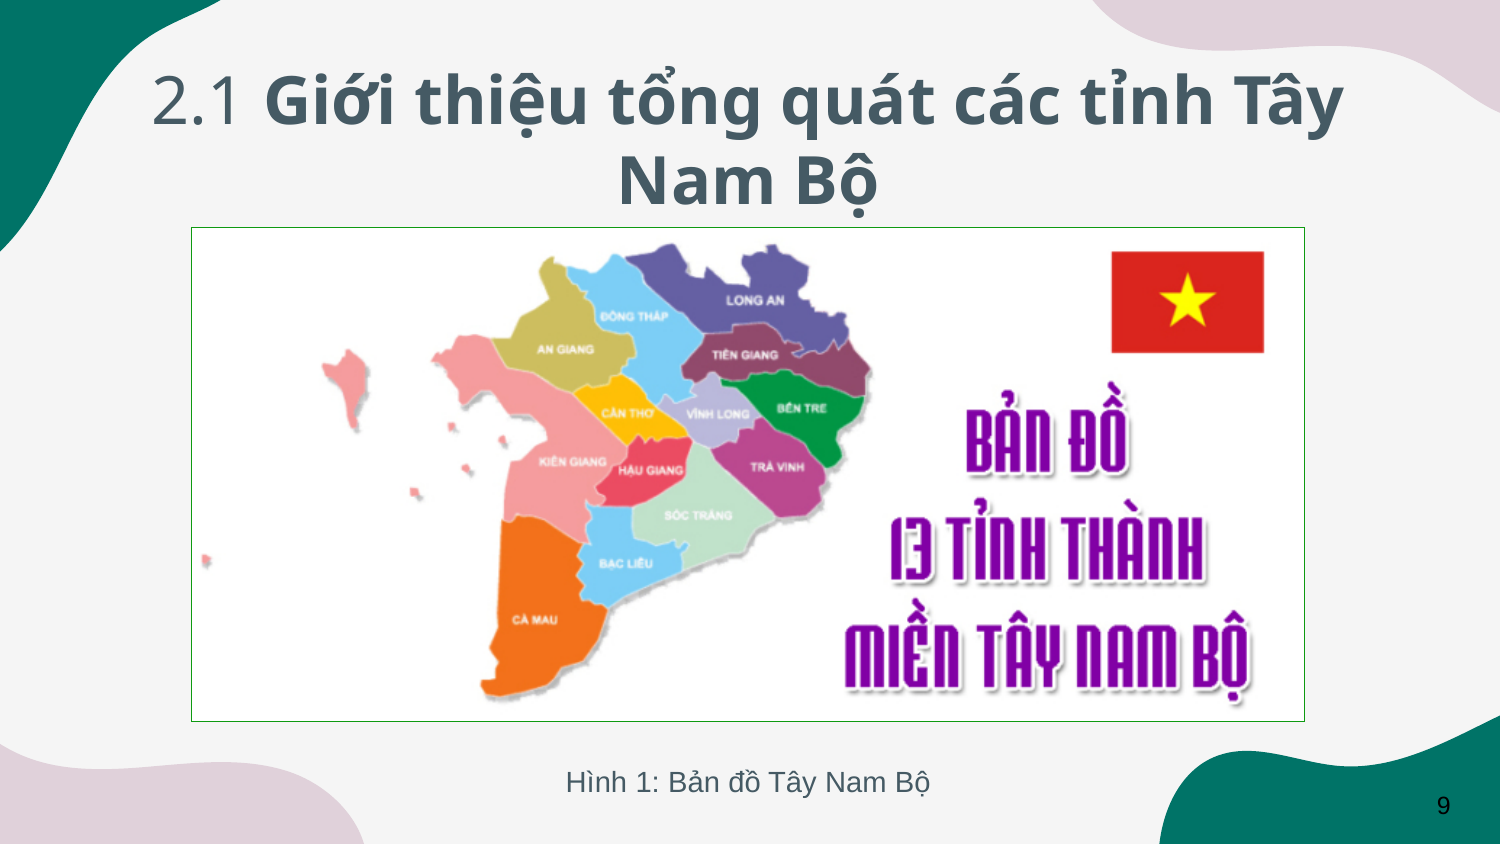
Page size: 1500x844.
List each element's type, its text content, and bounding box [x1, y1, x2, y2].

title 2.1 Giới thiệu tổng quát các tỉnh Tây Nam Bộ [116, 43, 1381, 138]
picture [191, 226, 1306, 722]
text_box Hình 1: Bản đồ Tây Nam Bộ [545, 749, 952, 813]
text_box 9 [1422, 782, 1460, 828]
